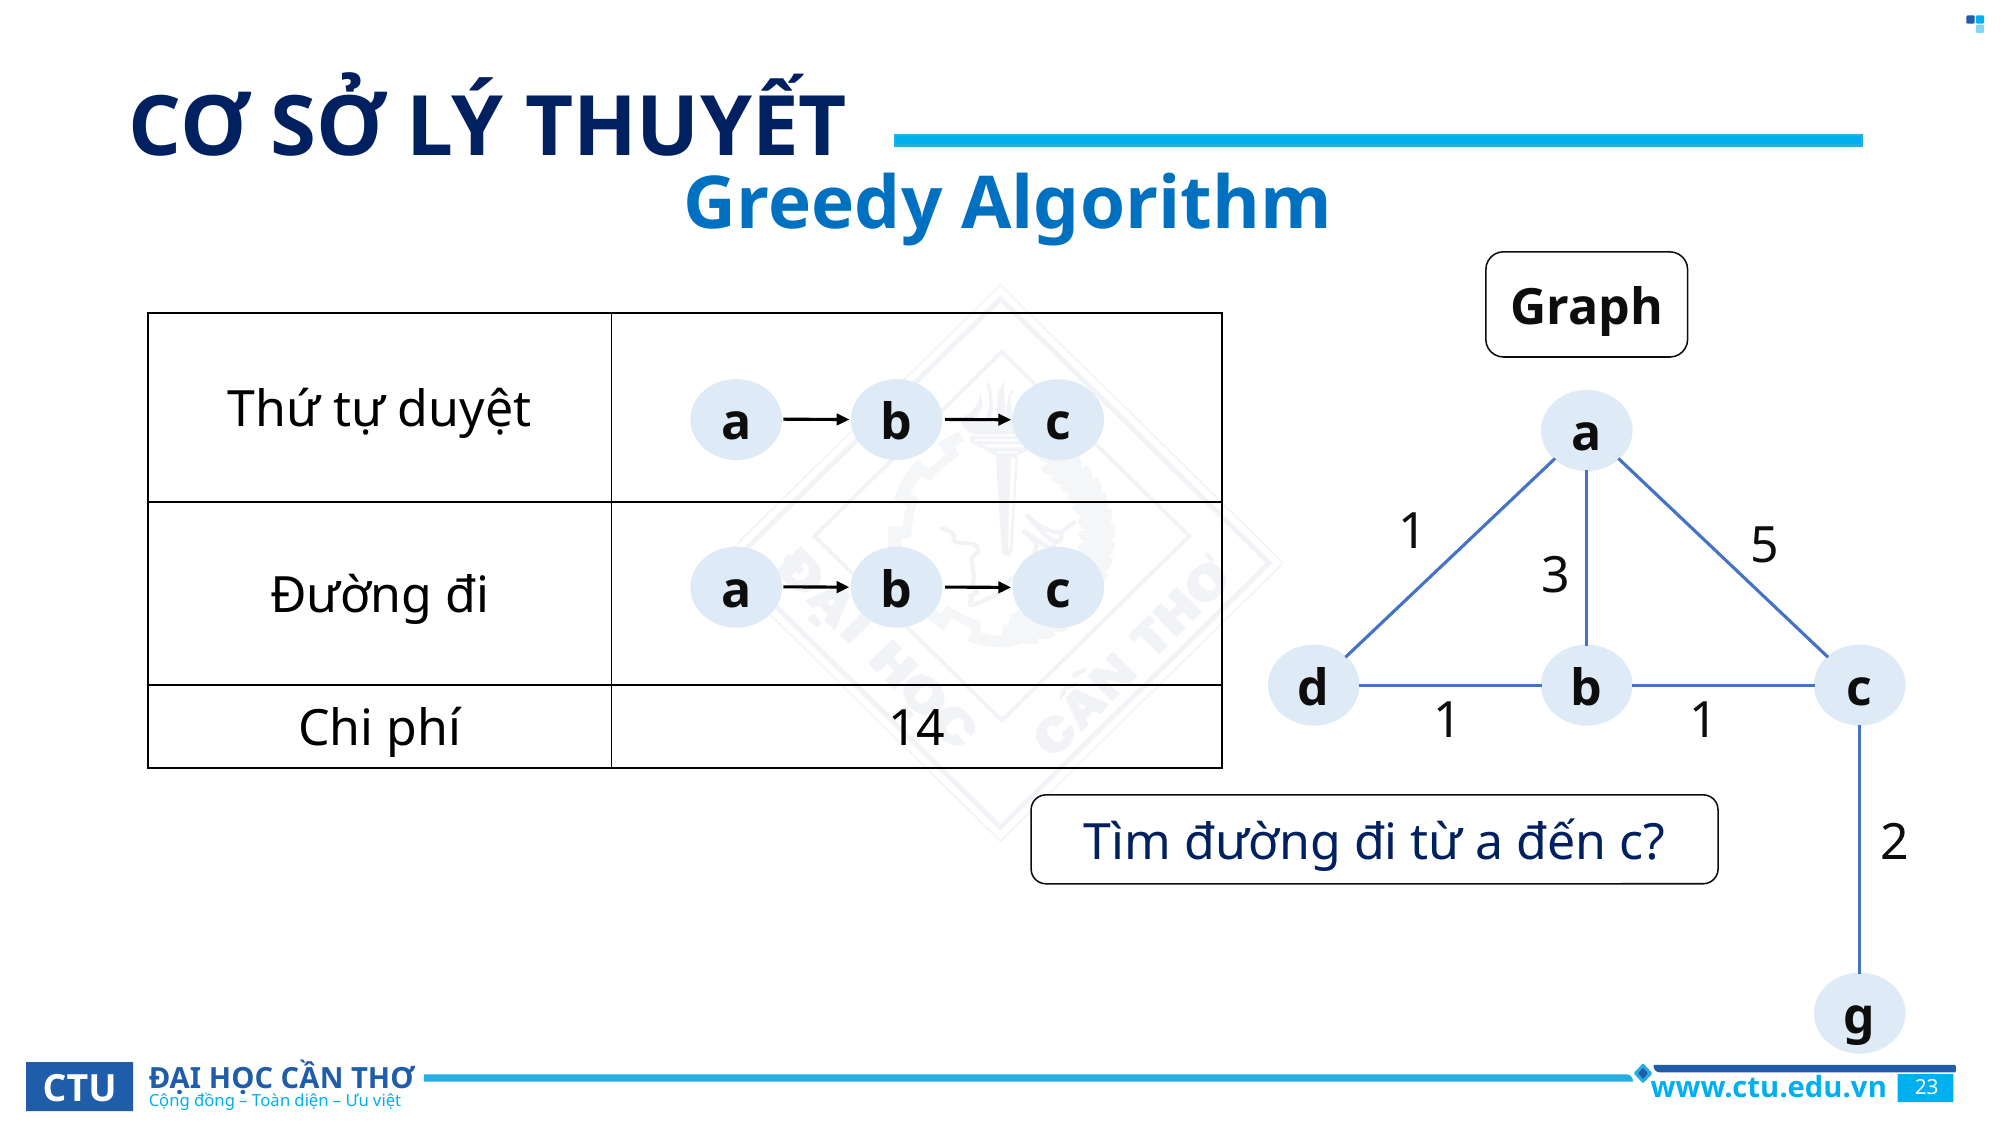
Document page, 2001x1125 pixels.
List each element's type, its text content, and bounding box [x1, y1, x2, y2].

table_cell [612, 503, 1031, 684]
table_header Thứ tự duyệt [149, 314, 611, 501]
table_cell Đường đi [149, 503, 611, 684]
text_box CƠ SỞ LÝ THUYẾT [113, 57, 930, 200]
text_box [1031, 251, 1943, 1053]
table_header [612, 314, 1031, 501]
title Greedy Algorithm [615, 147, 1402, 252]
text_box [691, 547, 1104, 627]
text_box [930, 134, 1863, 147]
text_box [691, 380, 1104, 460]
table_cell 14 [612, 686, 1031, 767]
table_cell Chi phí [149, 686, 611, 767]
